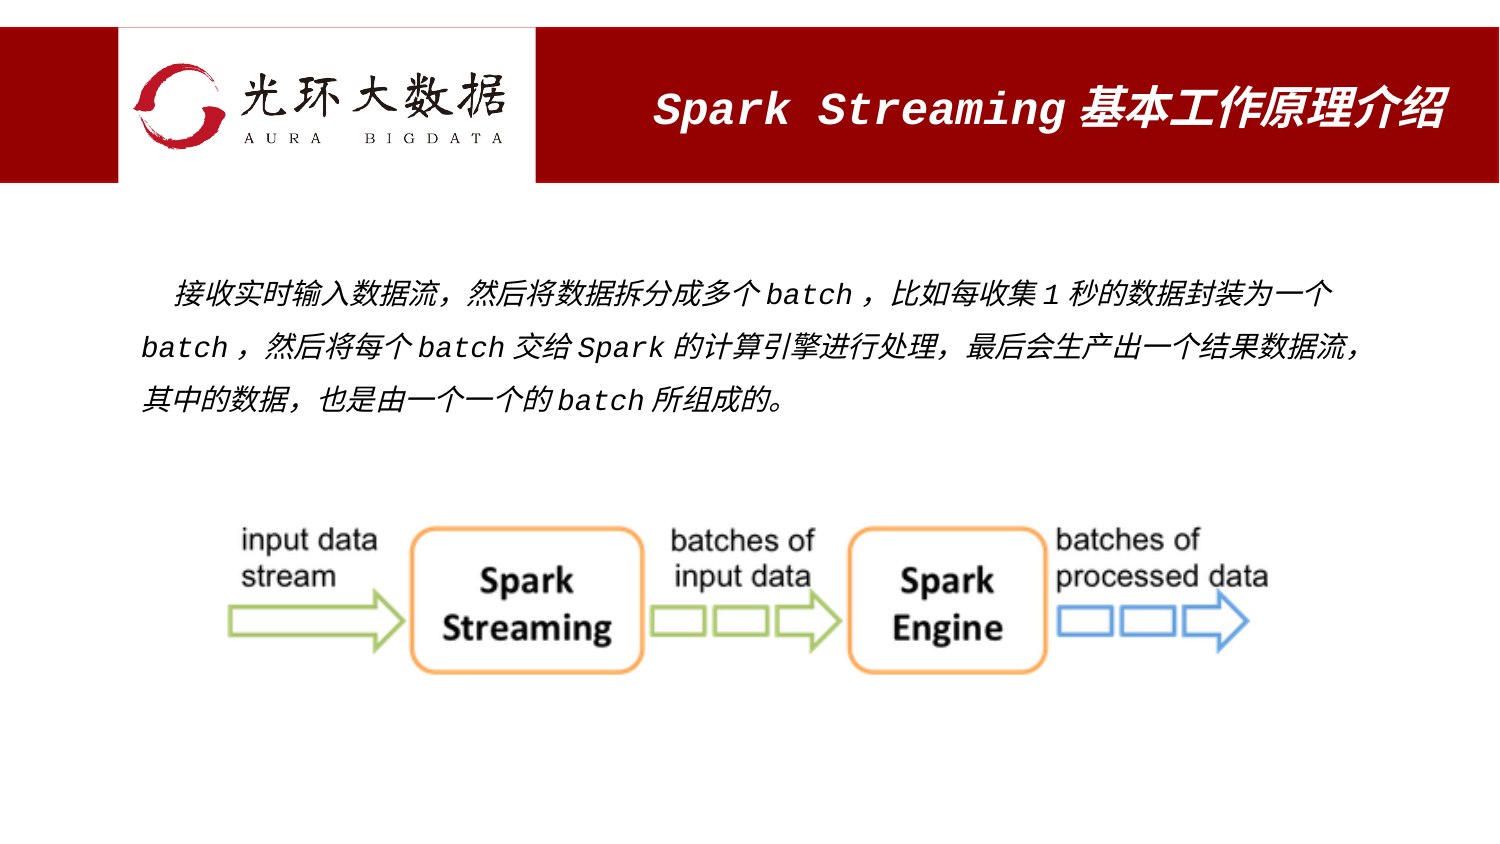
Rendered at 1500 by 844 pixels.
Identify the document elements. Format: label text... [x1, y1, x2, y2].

picture [182, 483, 1286, 711]
list 接收实时输入数据流，然后将数据拆分成多个batch，比如每收集1秒的数据封装为一个batch，然后将每个batch交给Spark的计算引擎进行处理，最后会生产出一个结果数据流，其中的数据，也是由一个一个的batch所组成的。 [125, 250, 1388, 650]
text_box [0, 27, 1499, 186]
